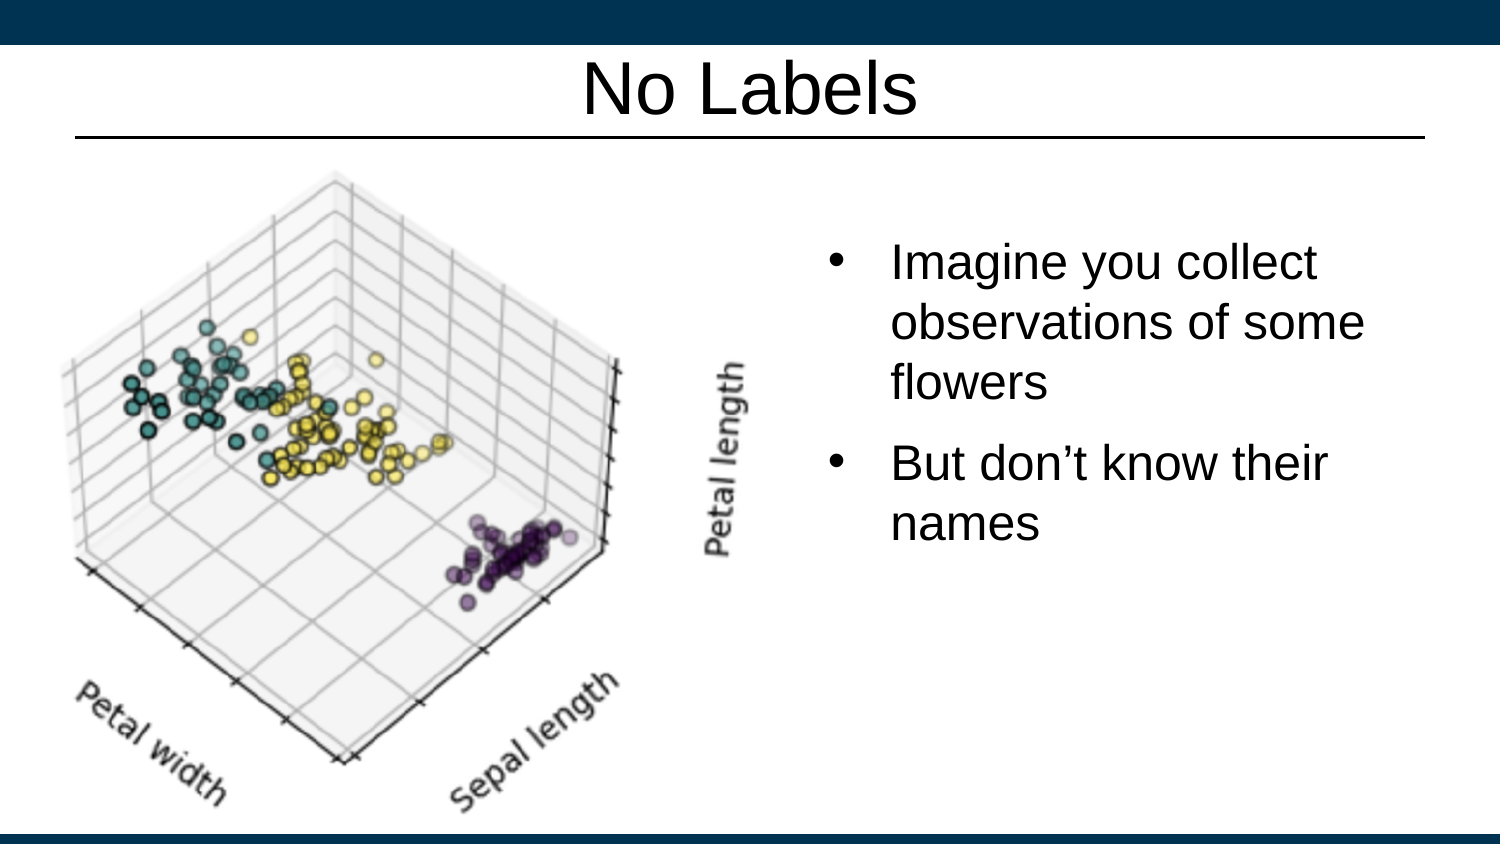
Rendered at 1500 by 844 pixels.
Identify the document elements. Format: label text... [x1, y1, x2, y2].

picture [24, 156, 755, 819]
list Imagine you collect observations of some flowers But don’t know their names [800, 221, 1483, 779]
title No Labels [75, 37, 1425, 132]
